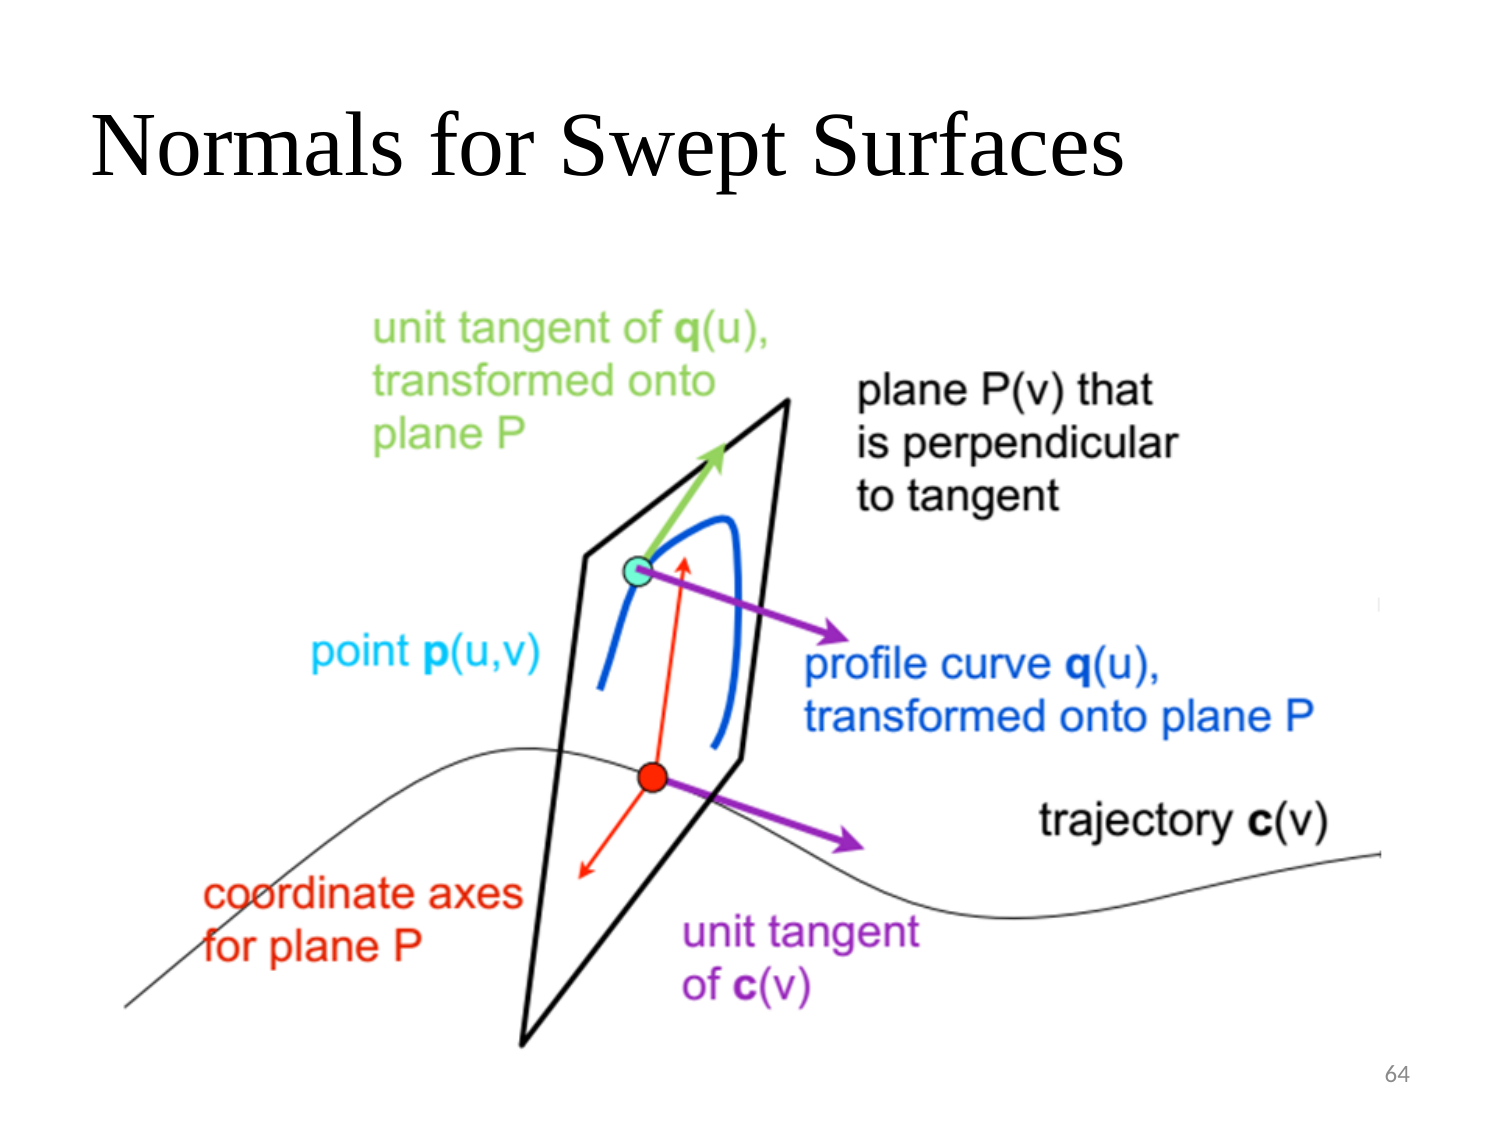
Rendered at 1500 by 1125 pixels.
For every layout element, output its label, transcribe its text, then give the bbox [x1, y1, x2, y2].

slide_number 64 [1074, 1042, 1425, 1103]
picture [105, 292, 1383, 1074]
title Normals for Swept Surfaces [75, 45, 1425, 233]
